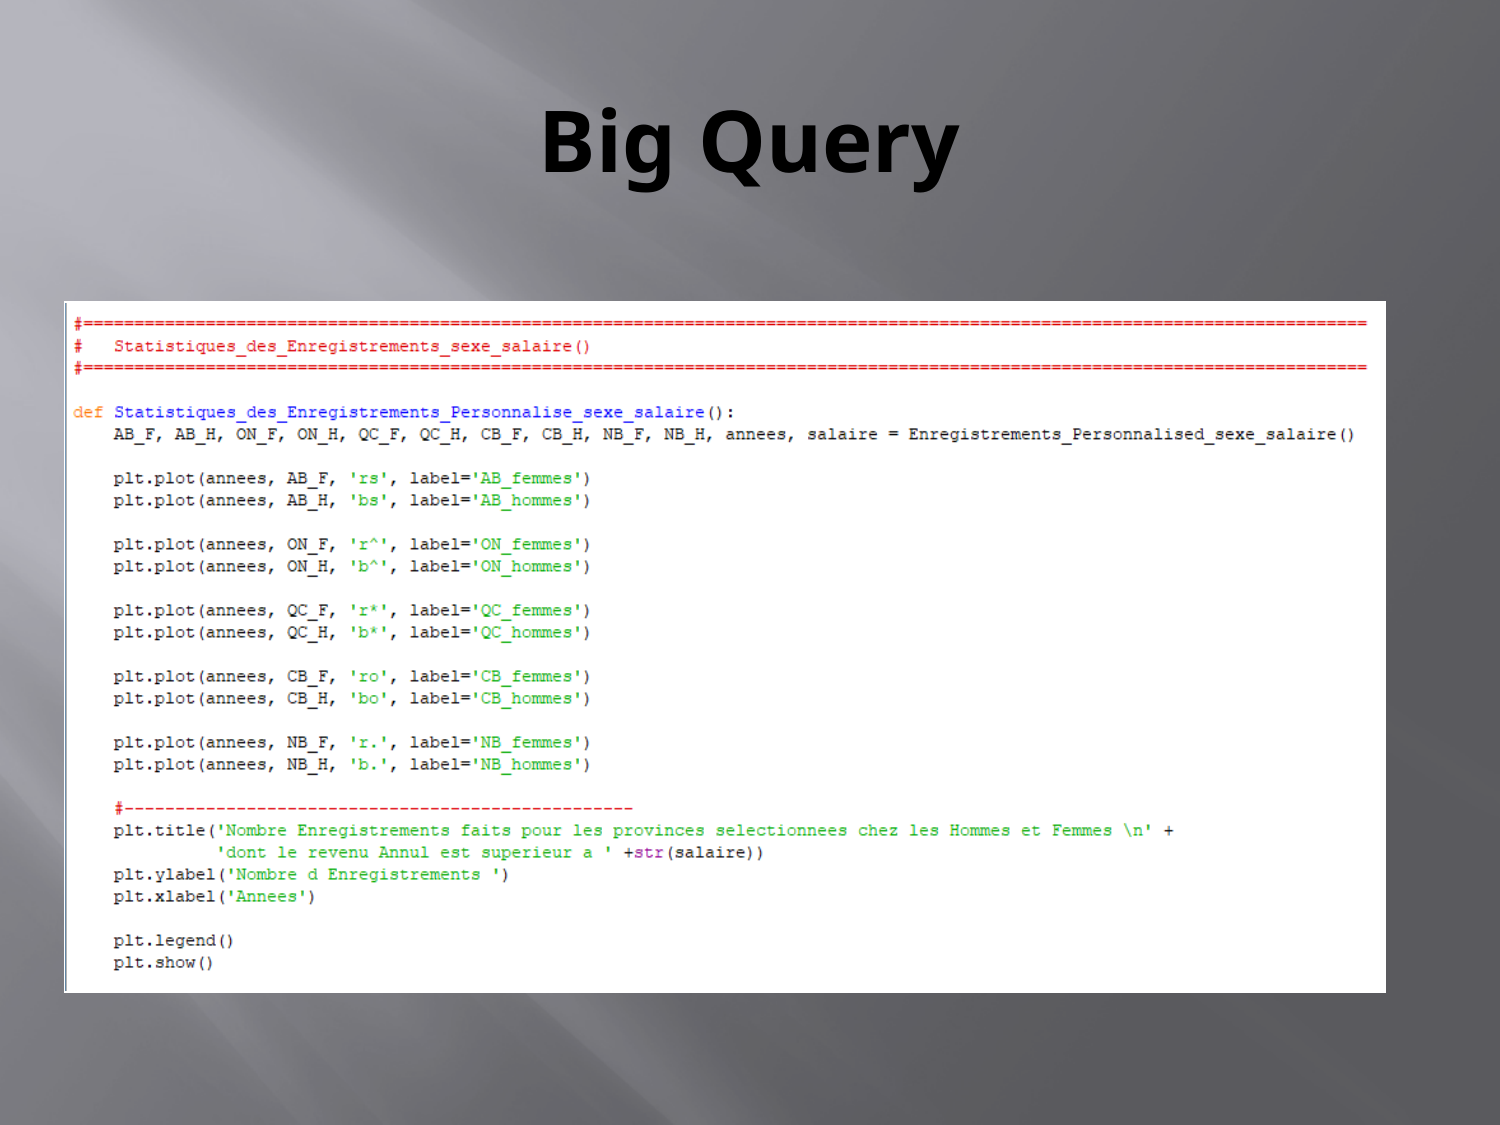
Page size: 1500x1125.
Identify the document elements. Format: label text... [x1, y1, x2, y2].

picture [65, 302, 1385, 992]
title Big Query [75, 45, 1425, 233]
